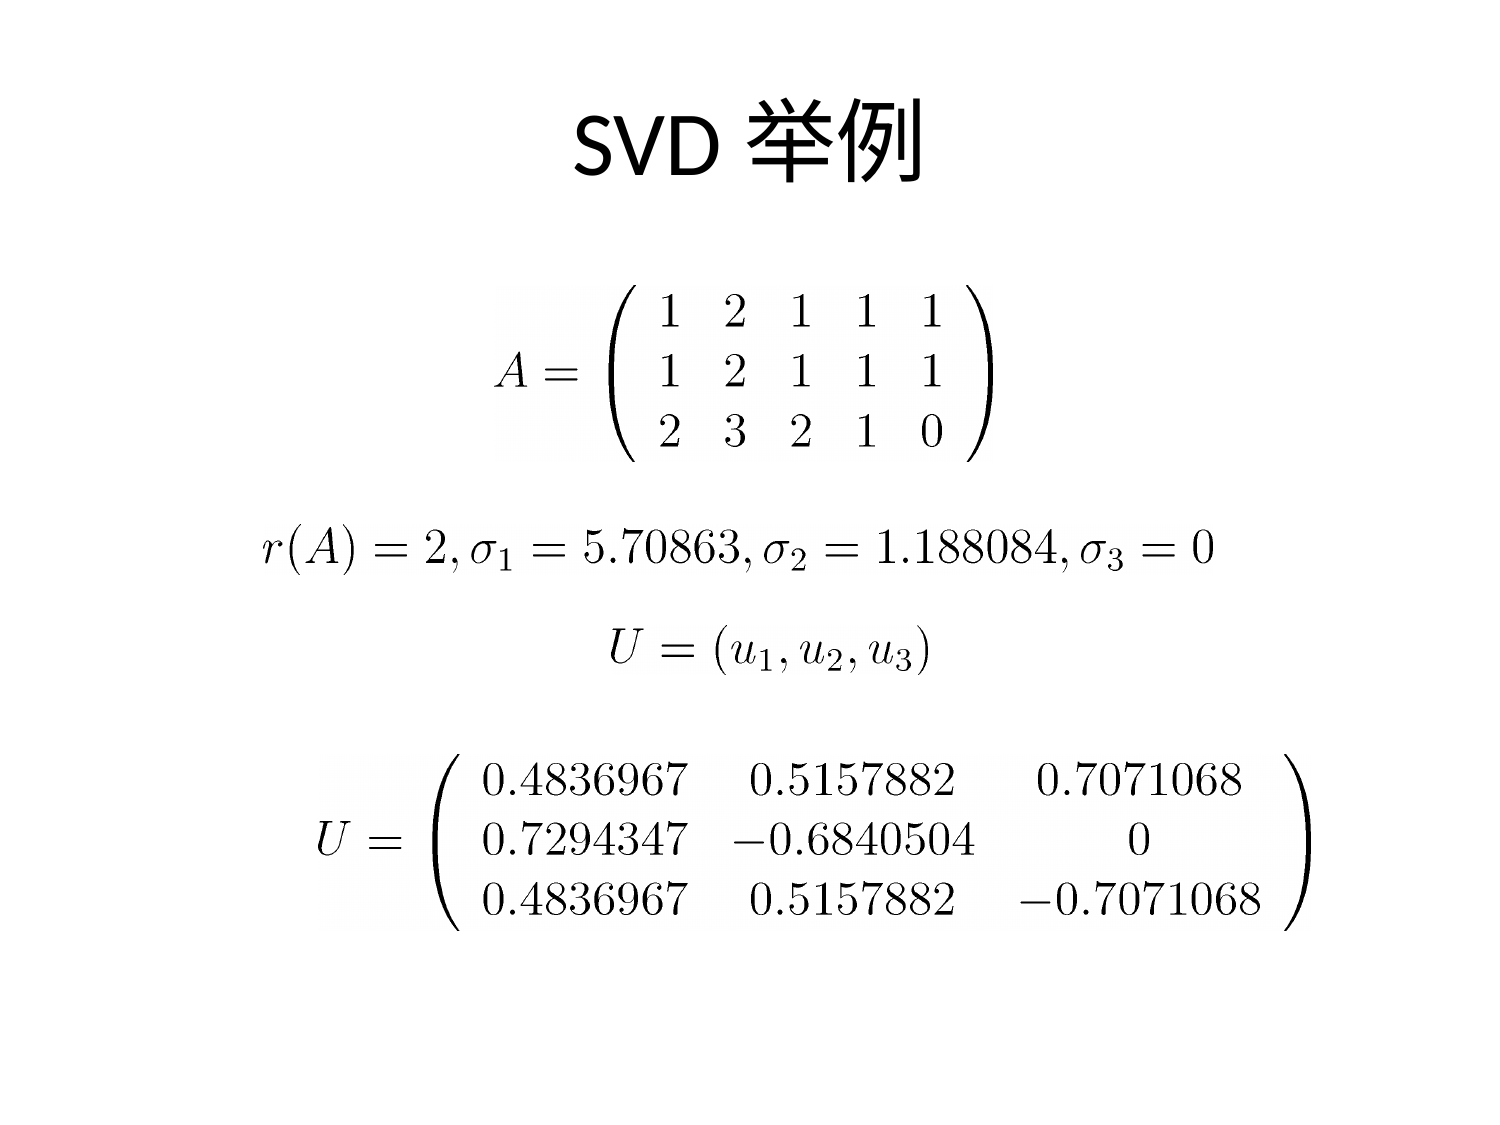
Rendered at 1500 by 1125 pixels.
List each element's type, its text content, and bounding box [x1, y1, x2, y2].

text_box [260, 520, 1215, 580]
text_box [491, 280, 995, 465]
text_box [316, 749, 1313, 934]
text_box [609, 620, 930, 680]
title SVD举例 [75, 45, 1425, 233]
